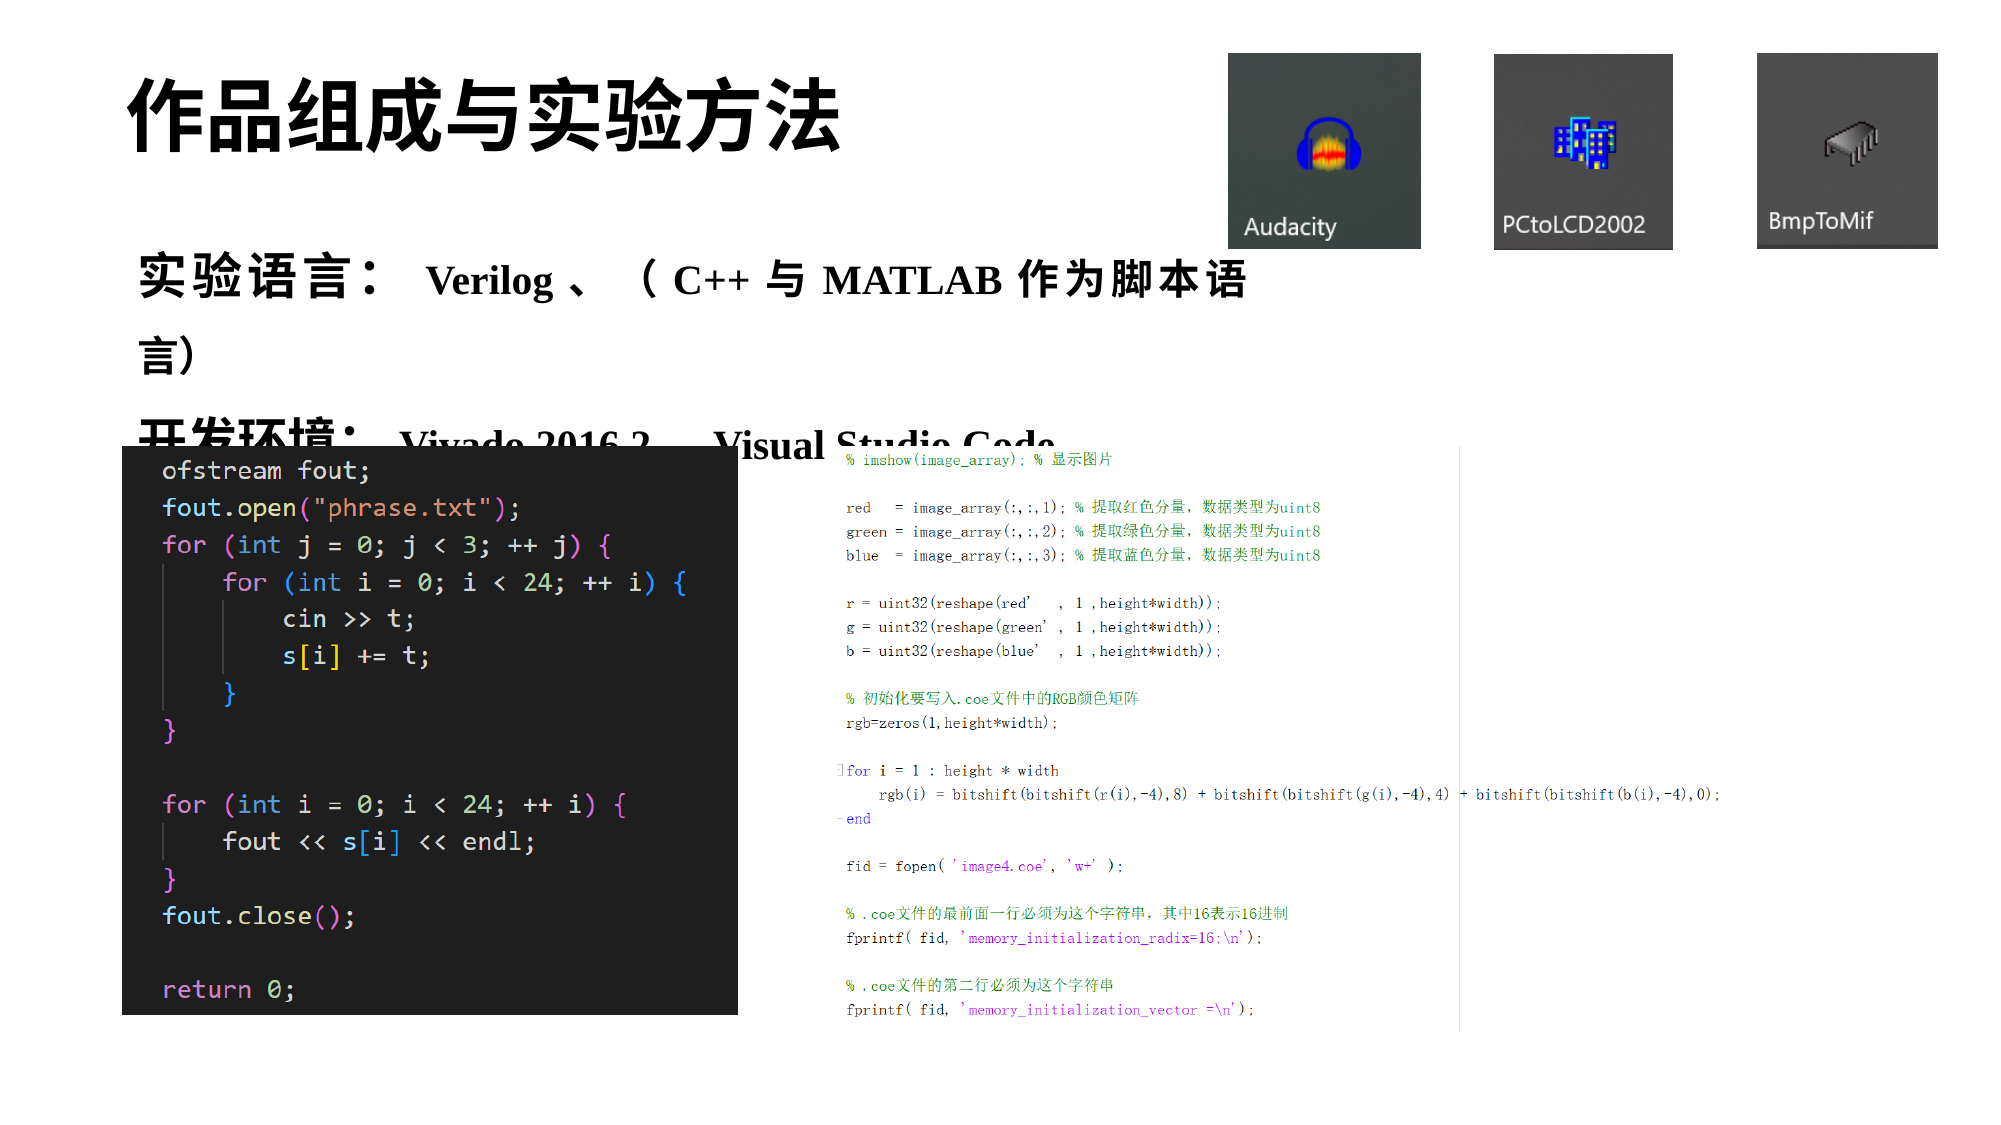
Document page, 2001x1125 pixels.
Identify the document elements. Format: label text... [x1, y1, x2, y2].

title 作品组成与实验方法 [110, 35, 907, 204]
picture [1757, 53, 1938, 249]
text_box 实验语言：Verilog、（C++与MATLAB作为脚本语言） 开发环境：Vivado 2016.2、Visual Studio Code [122, 207, 1263, 477]
picture [837, 446, 1736, 1032]
picture [122, 446, 738, 1015]
picture [1494, 54, 1673, 250]
picture [1228, 53, 1421, 249]
